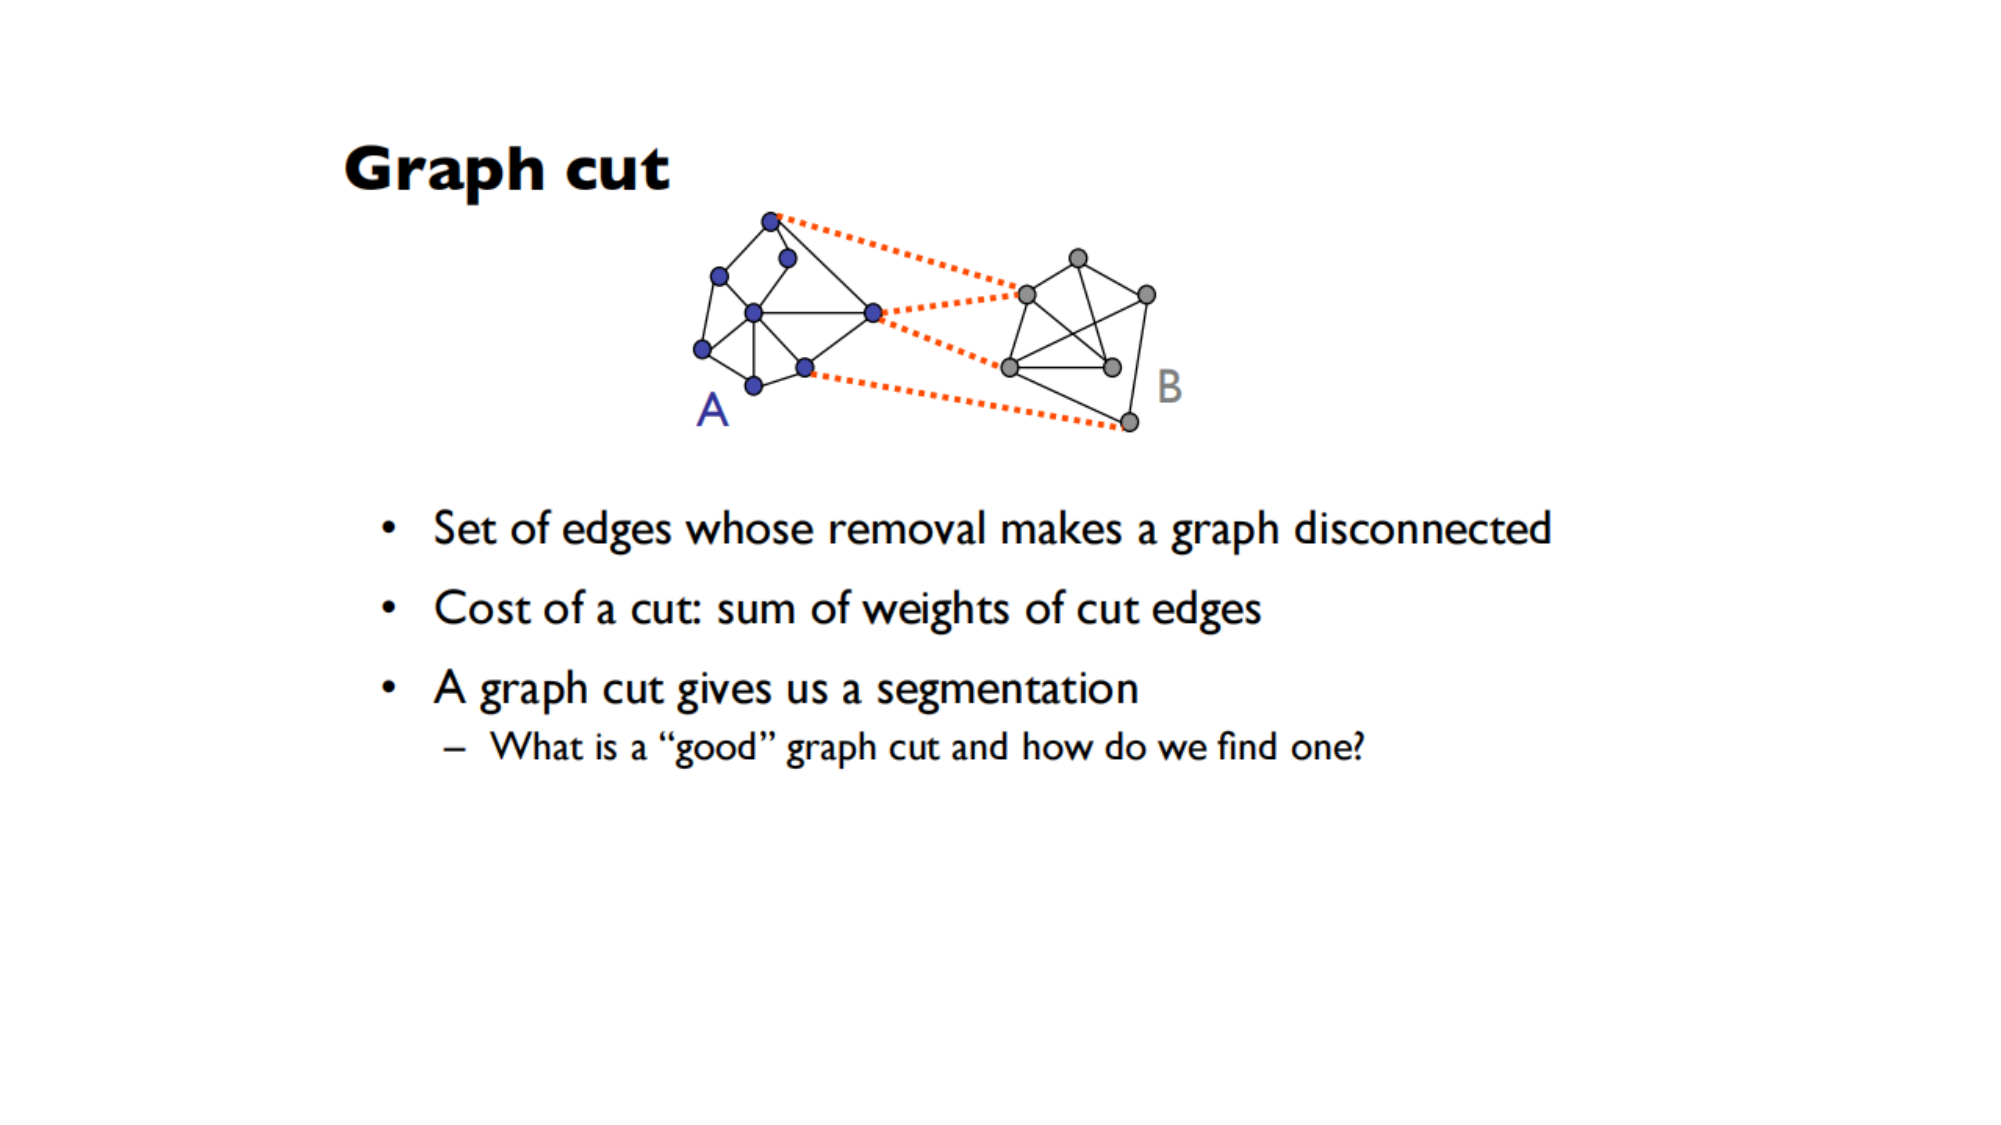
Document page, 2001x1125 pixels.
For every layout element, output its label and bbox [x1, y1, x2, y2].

picture [185, 54, 1815, 1071]
